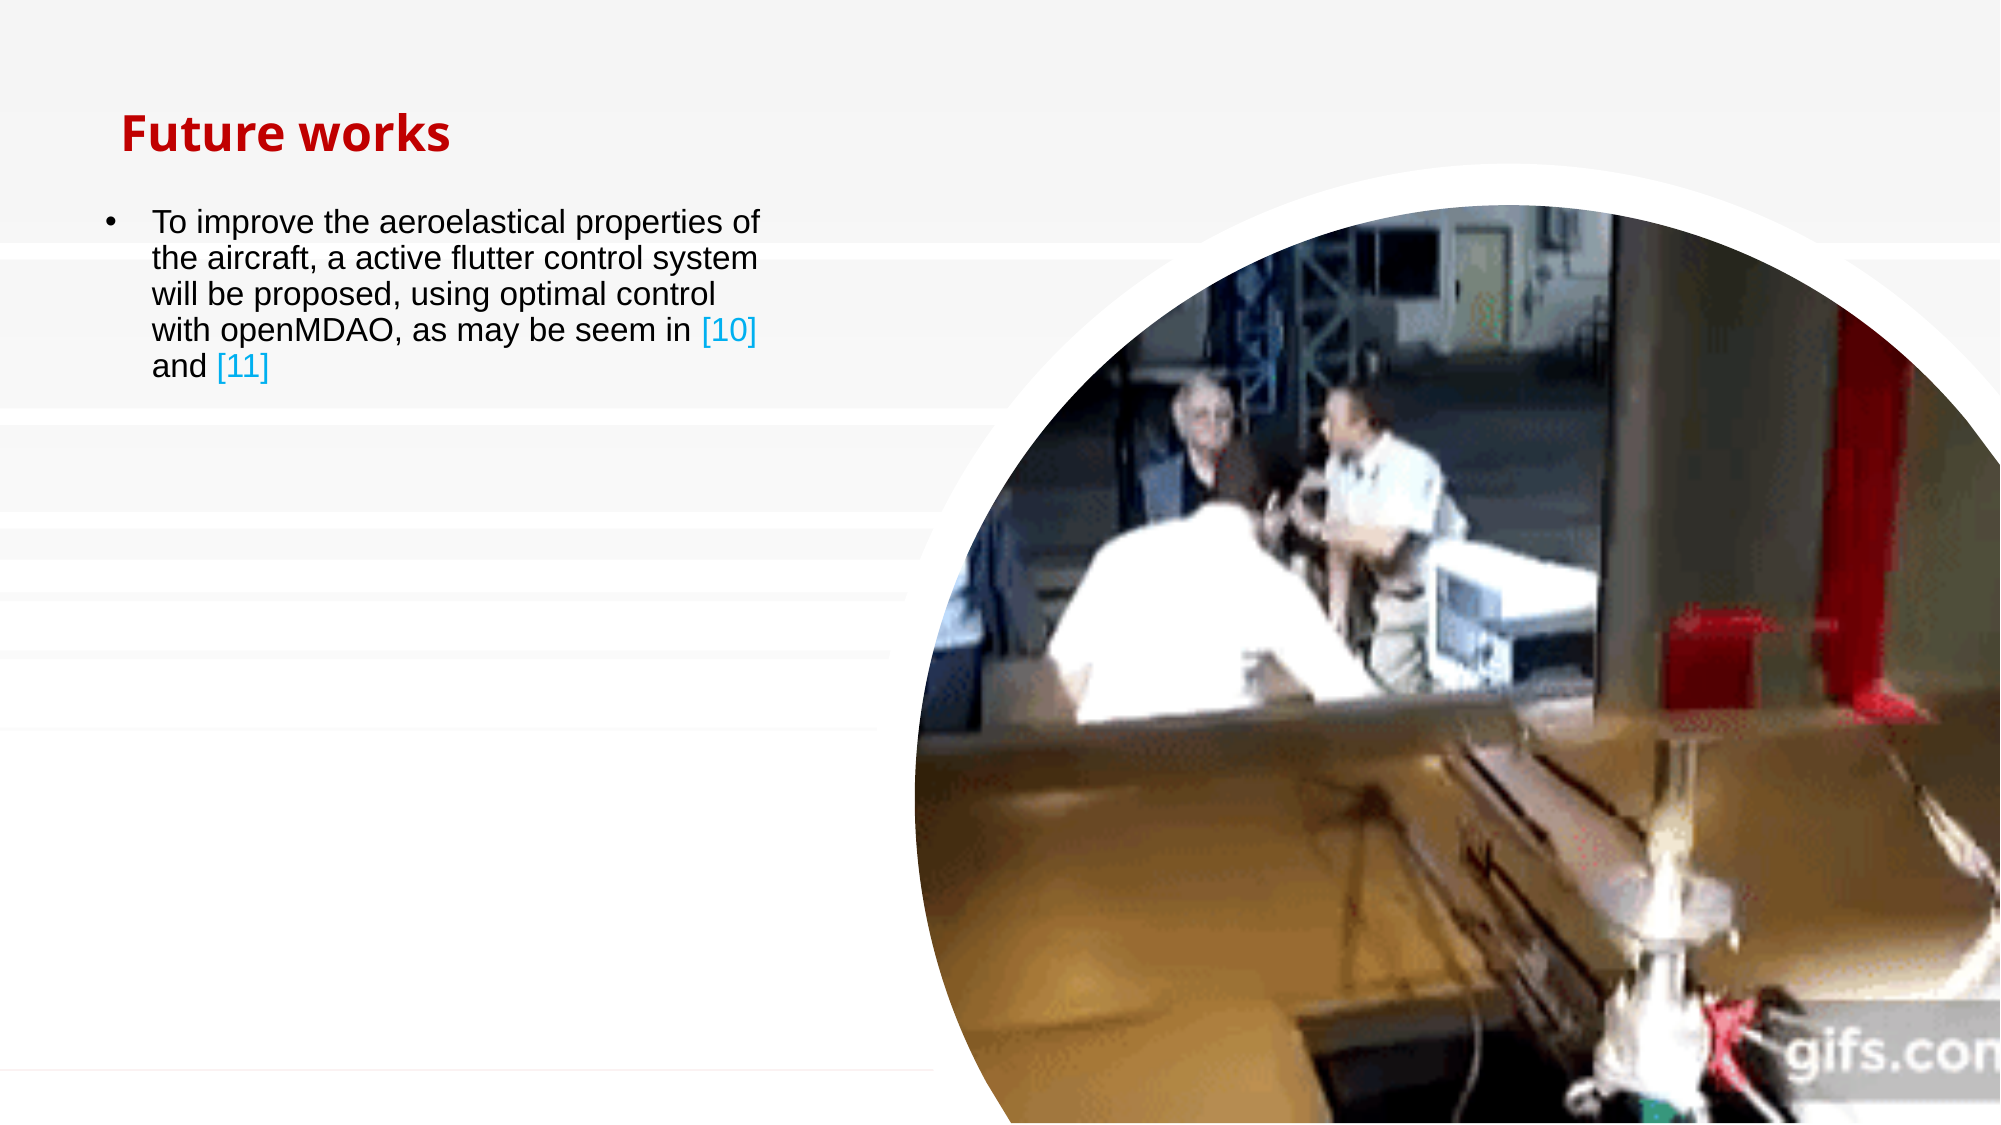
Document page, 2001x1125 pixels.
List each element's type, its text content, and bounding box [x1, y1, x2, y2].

list To improve the aeroelastical properties of the aircraft, a active flutter control system will be proposed, using optimal control with openMDAO, as may be seem in [10] and [11] [105, 205, 783, 599]
picture [914, 205, 2000, 1124]
title Future works [105, 82, 949, 171]
